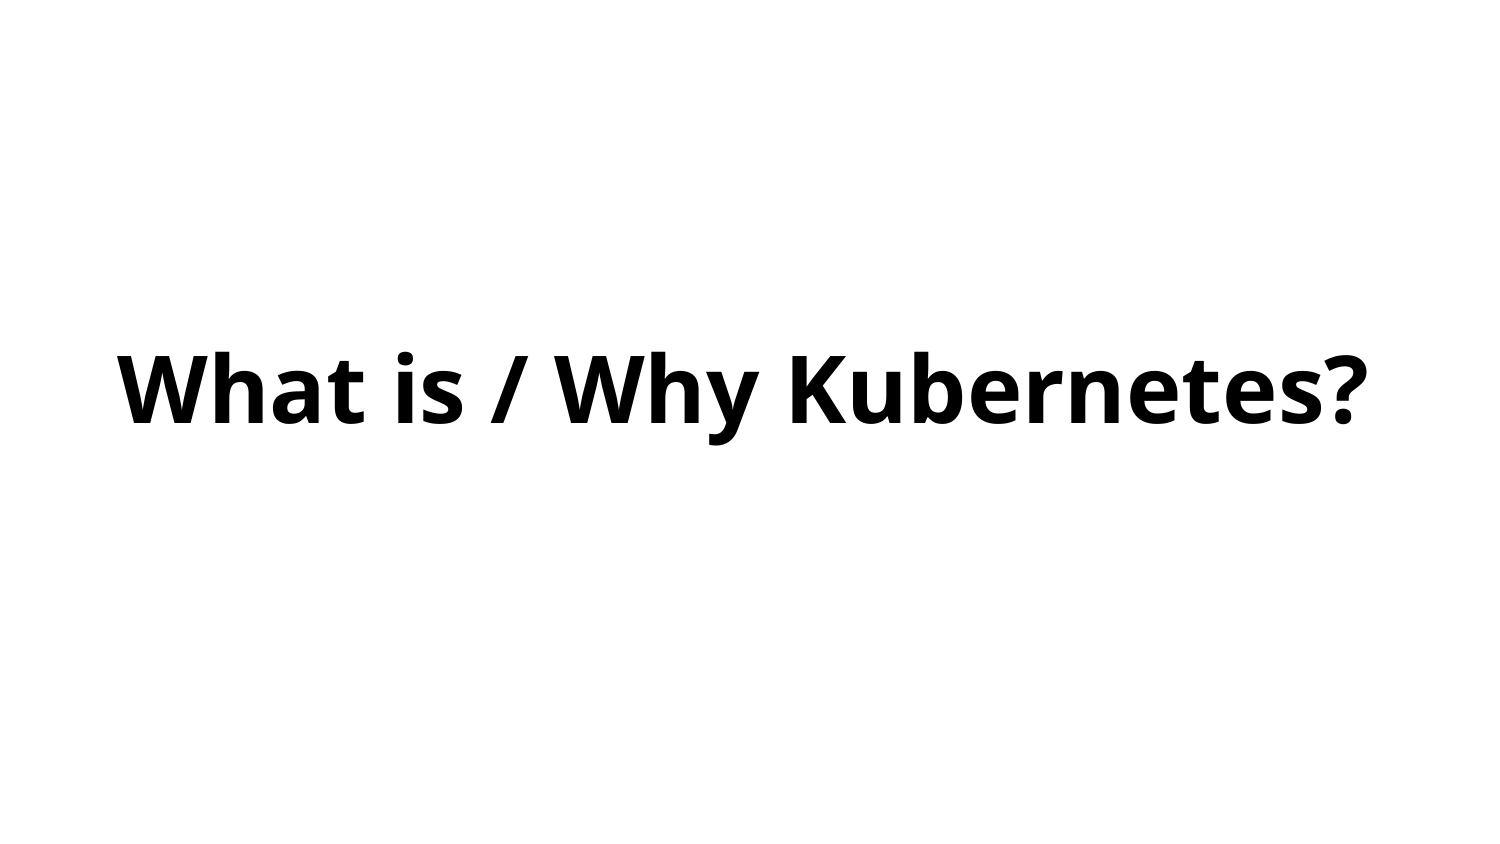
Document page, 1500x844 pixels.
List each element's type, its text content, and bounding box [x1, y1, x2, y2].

title What is / Why Kubernetes? [102, 210, 1397, 562]
